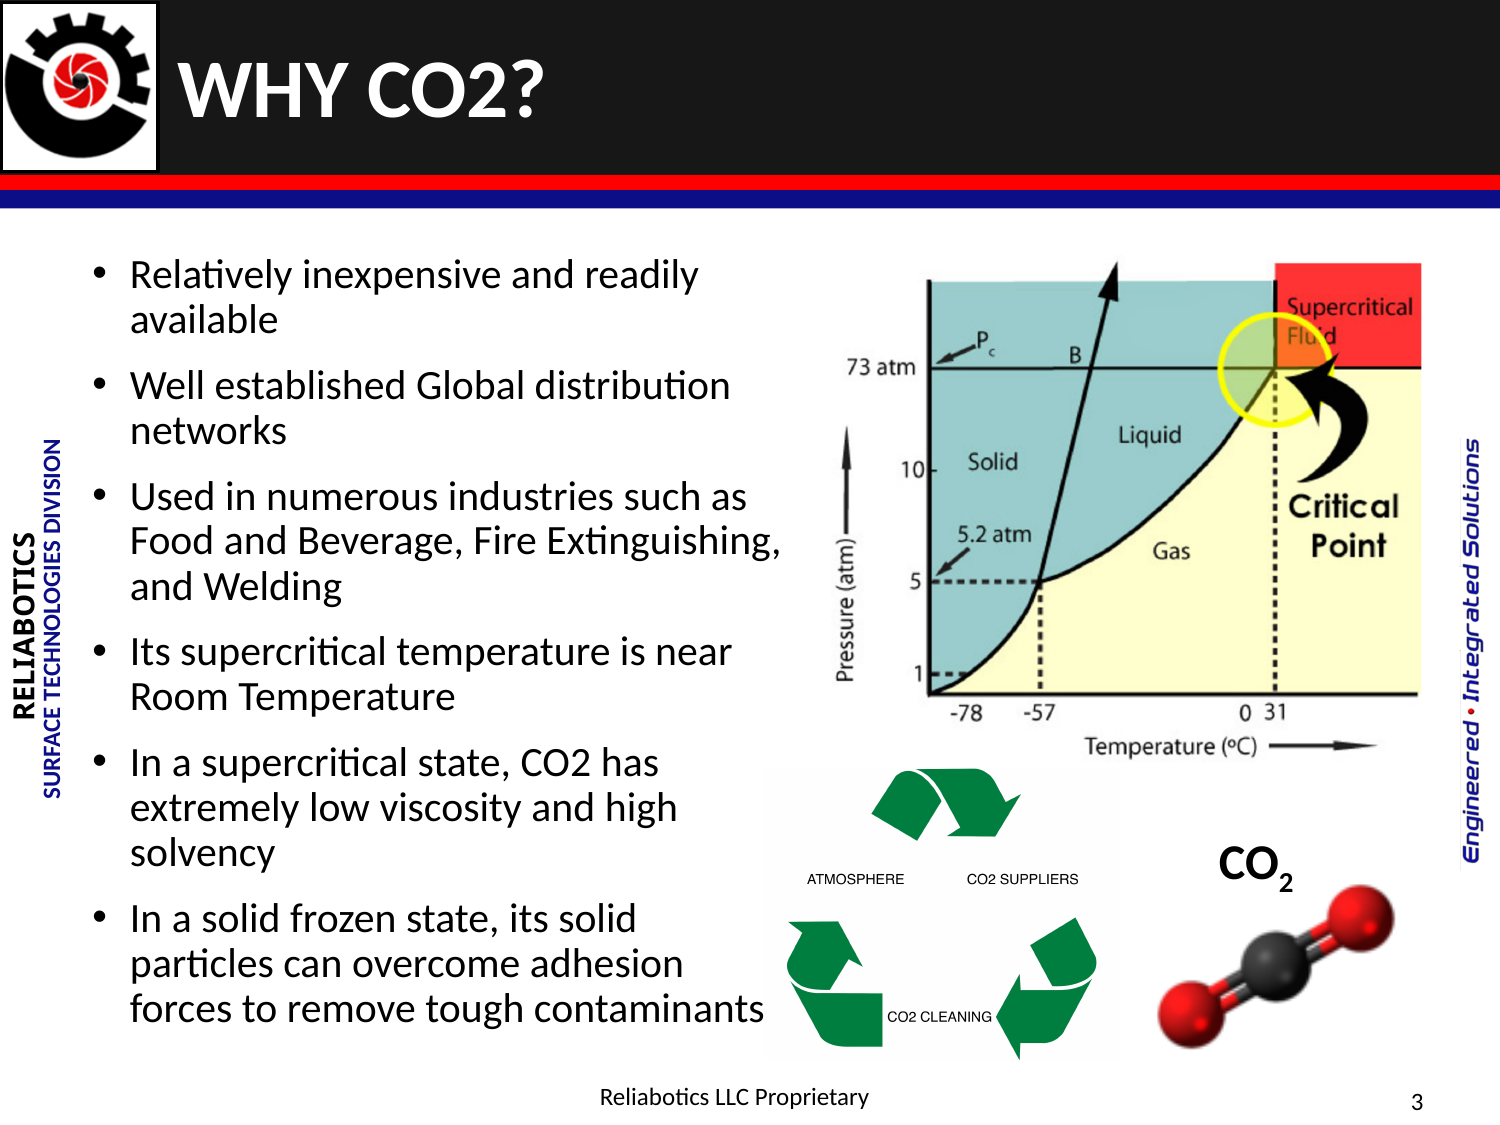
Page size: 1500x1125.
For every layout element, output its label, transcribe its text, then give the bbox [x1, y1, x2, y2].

title WHY CO2? [162, 38, 1456, 151]
footer Reliabotics LLC Proprietary [518, 1073, 951, 1111]
text_box CO2 [1204, 822, 1434, 906]
list Relatively inexpensive and readily available Well established Global distribution networks Used in numerous industries such as Food and Beverage, Fire Extinguishing, and Welding Its supercritical temperature is near Room Temperature In a supercritical state, CO2 has extremely low viscosity and high solvency In a solid frozen state, its solid particles can overcome adhesion forces to remove tough contaminants [77, 244, 800, 1014]
picture [764, 244, 1456, 1060]
picture [3, 4, 156, 170]
picture [1151, 878, 1403, 1057]
picture [1459, 438, 1487, 871]
